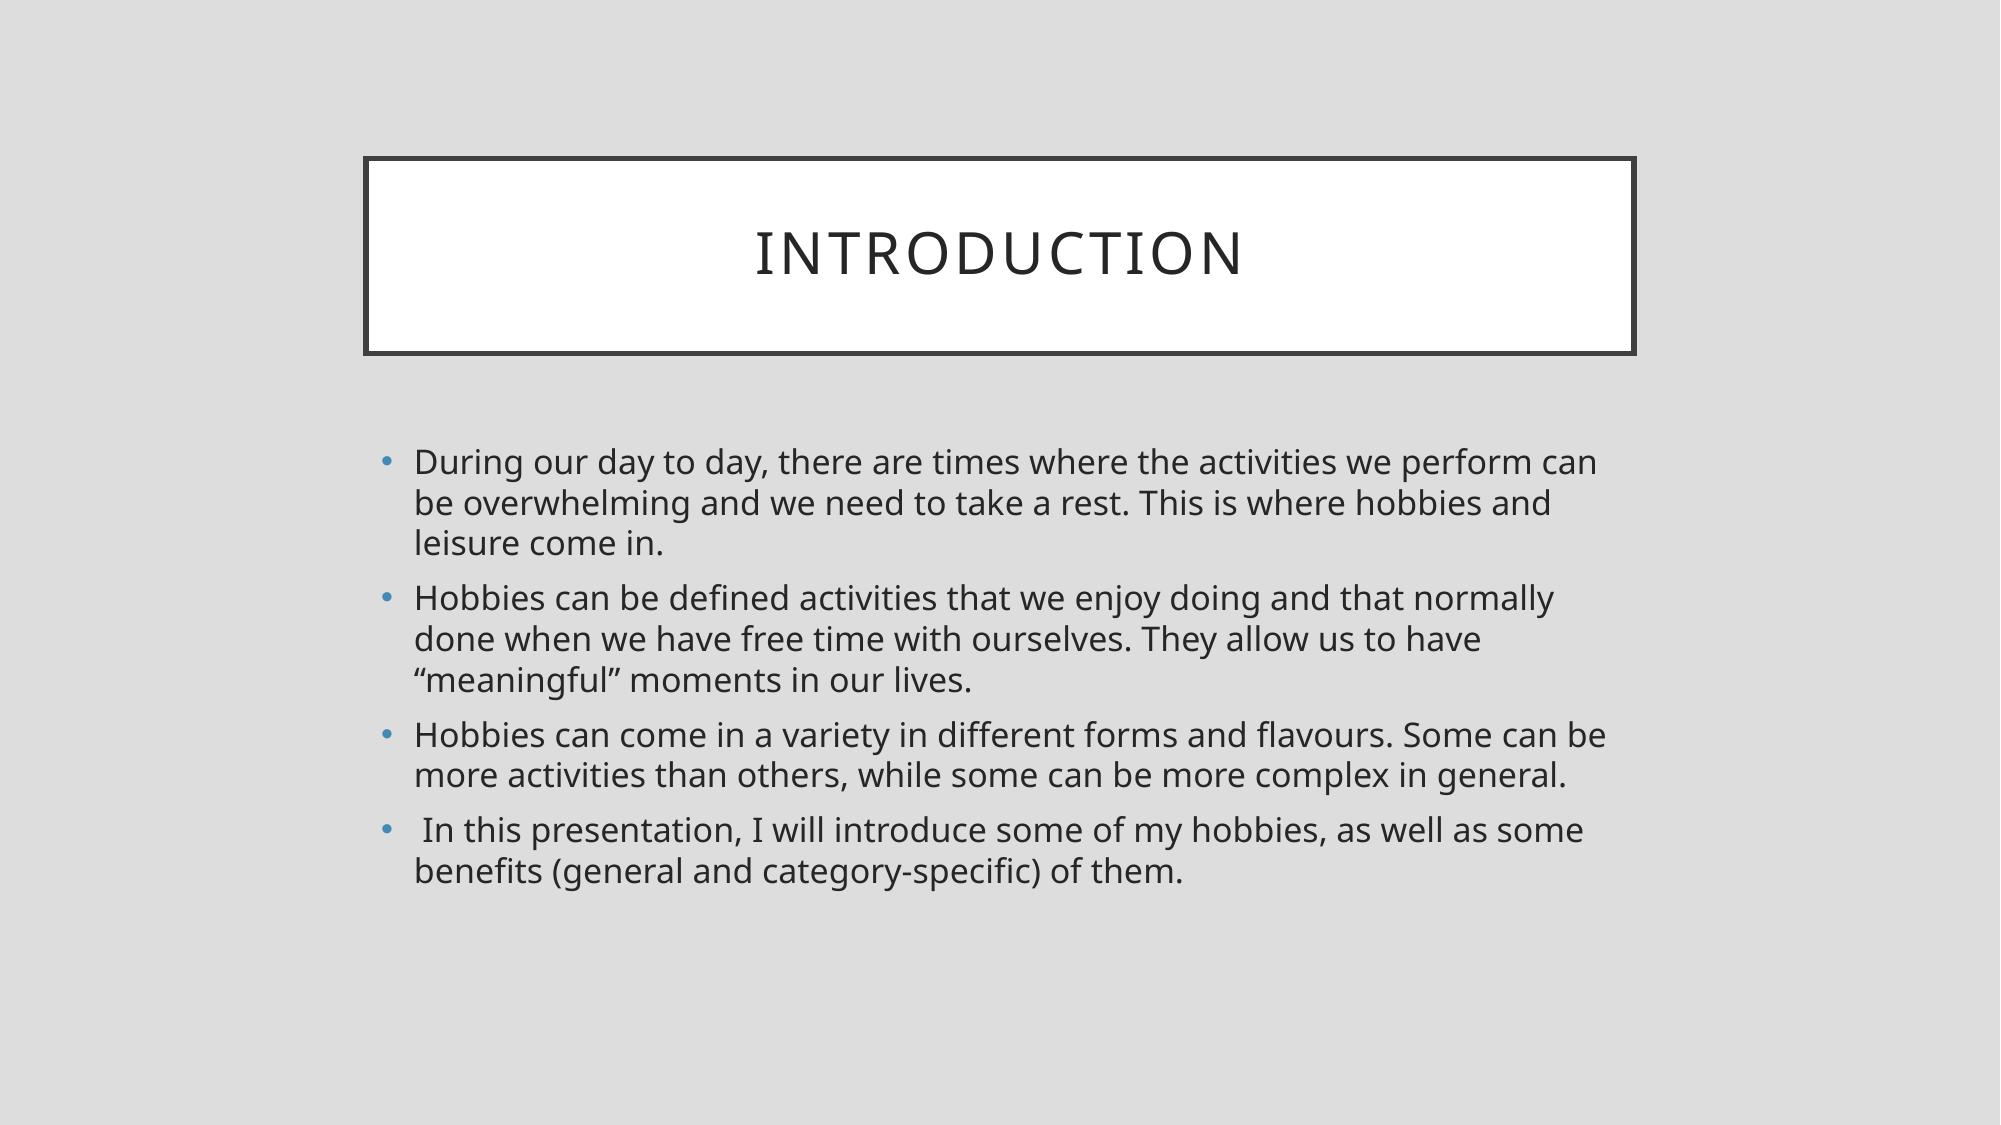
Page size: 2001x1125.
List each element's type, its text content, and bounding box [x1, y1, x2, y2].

list During our day to day, there are times where the activities we perform can be overwhelming and we need to take a rest. This is where hobbies and leisure come in. Hobbies can be defined activities that we enjoy doing and that normally done when we have free time with ourselves. They allow us to have “meaningful” moments in our lives. Hobbies can come in a variety in different forms and flavours. Some can be more activities than others, while some can be more complex in general. In this presentation, I will introduce some of my hobbies, as well as some benefits (general and category-specific) of them. [366, 432, 1634, 942]
title Introduction [363, 156, 1637, 356]
